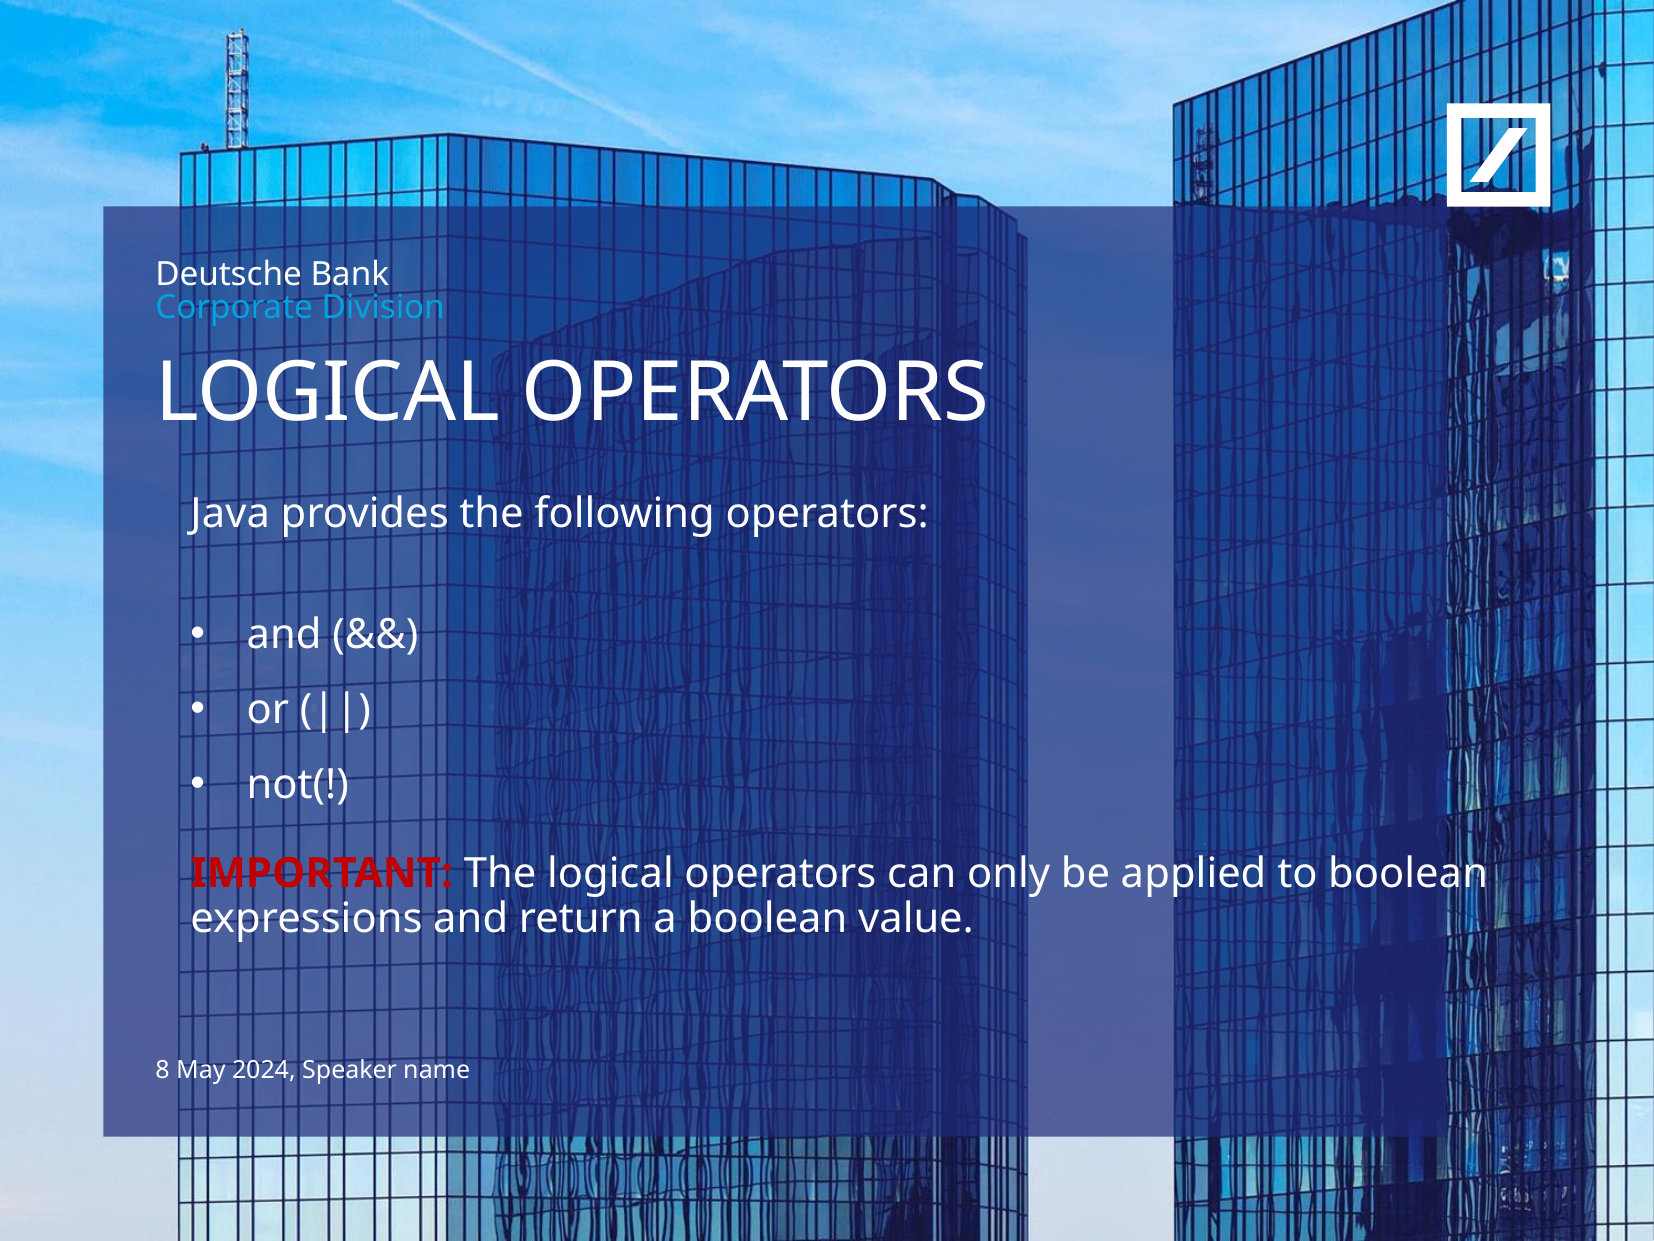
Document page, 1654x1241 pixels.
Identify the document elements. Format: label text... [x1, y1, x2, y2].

list Java provides the following operators: and (&&) or (||) not(!) IMPORTANT: The logical operators can only be applied to boolean expressions and return a boolean value. [190, 491, 1522, 855]
list LOGICAL OPERATORS [155, 158, 1396, 439]
list 8 May 2024, Speaker name [155, 1003, 1396, 1084]
picture [0, 0, 1654, 1241]
